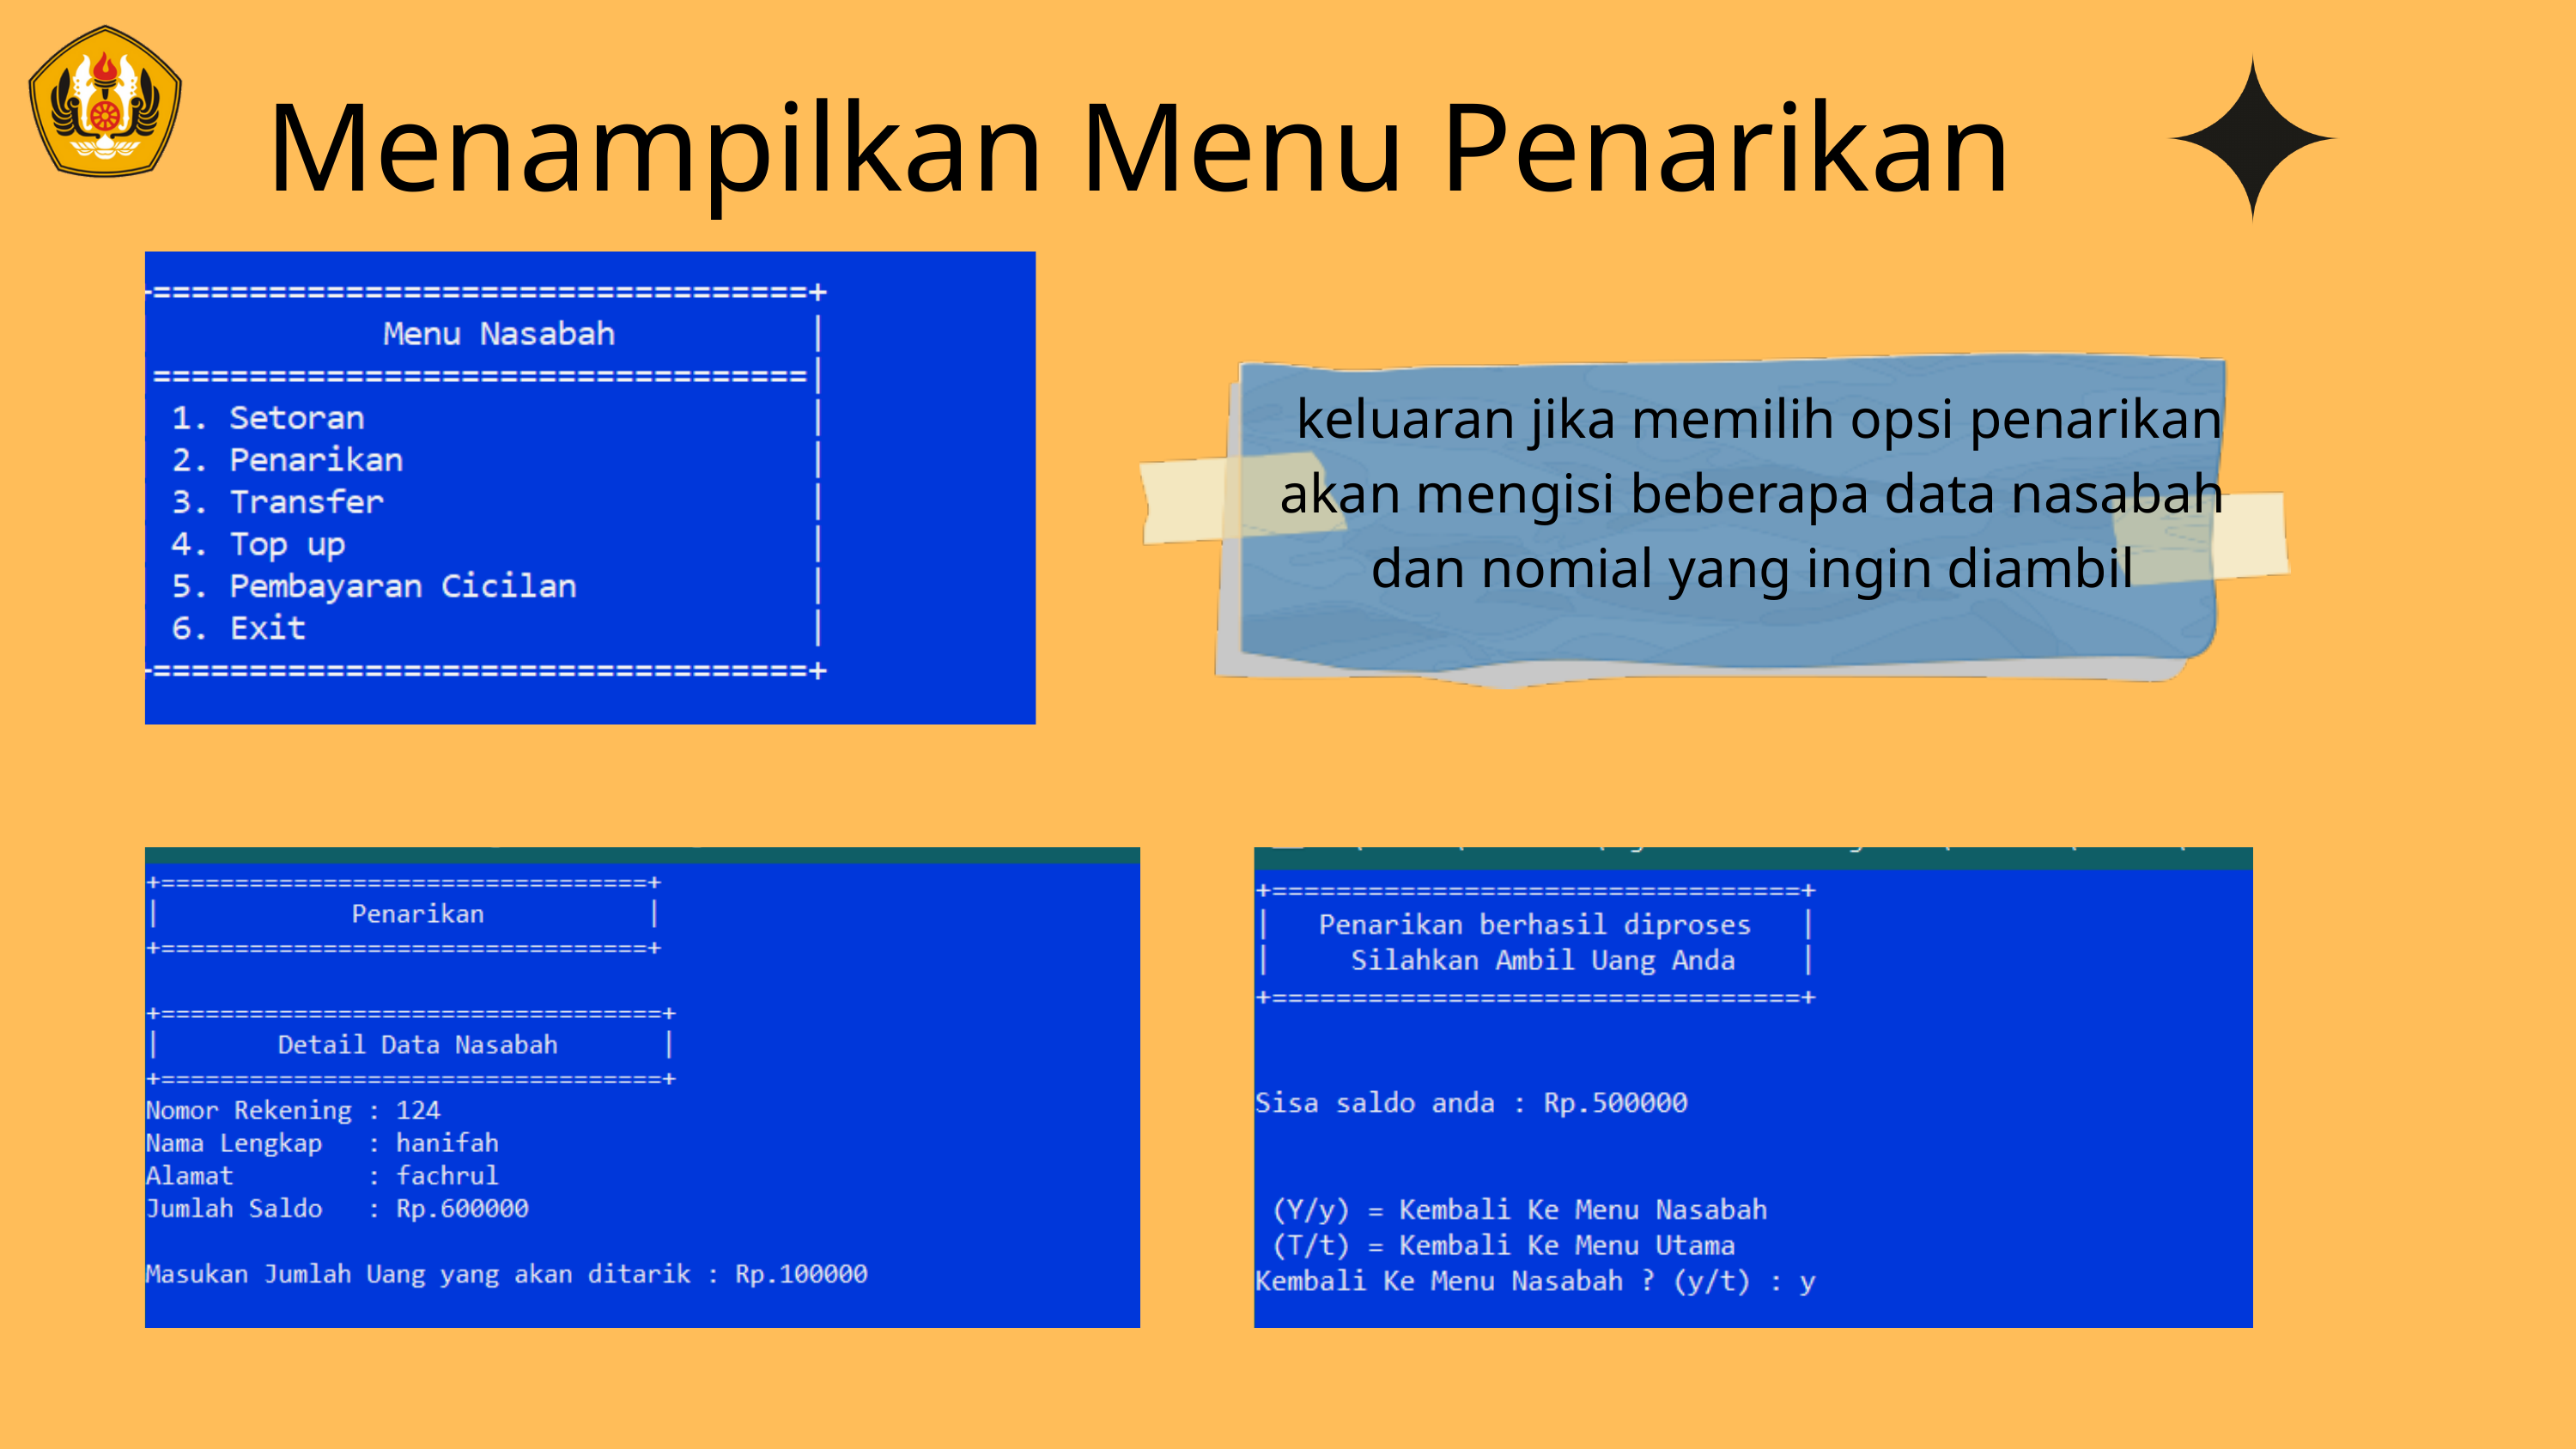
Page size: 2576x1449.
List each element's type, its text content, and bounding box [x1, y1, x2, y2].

picture [1139, 349, 2291, 689]
picture [144, 252, 1036, 724]
picture [6, 15, 204, 187]
text_box Menampilkan Menu Penarikan [249, 45, 2031, 215]
picture [1254, 847, 2254, 1328]
picture [144, 847, 1141, 1328]
picture [2165, 50, 2342, 227]
